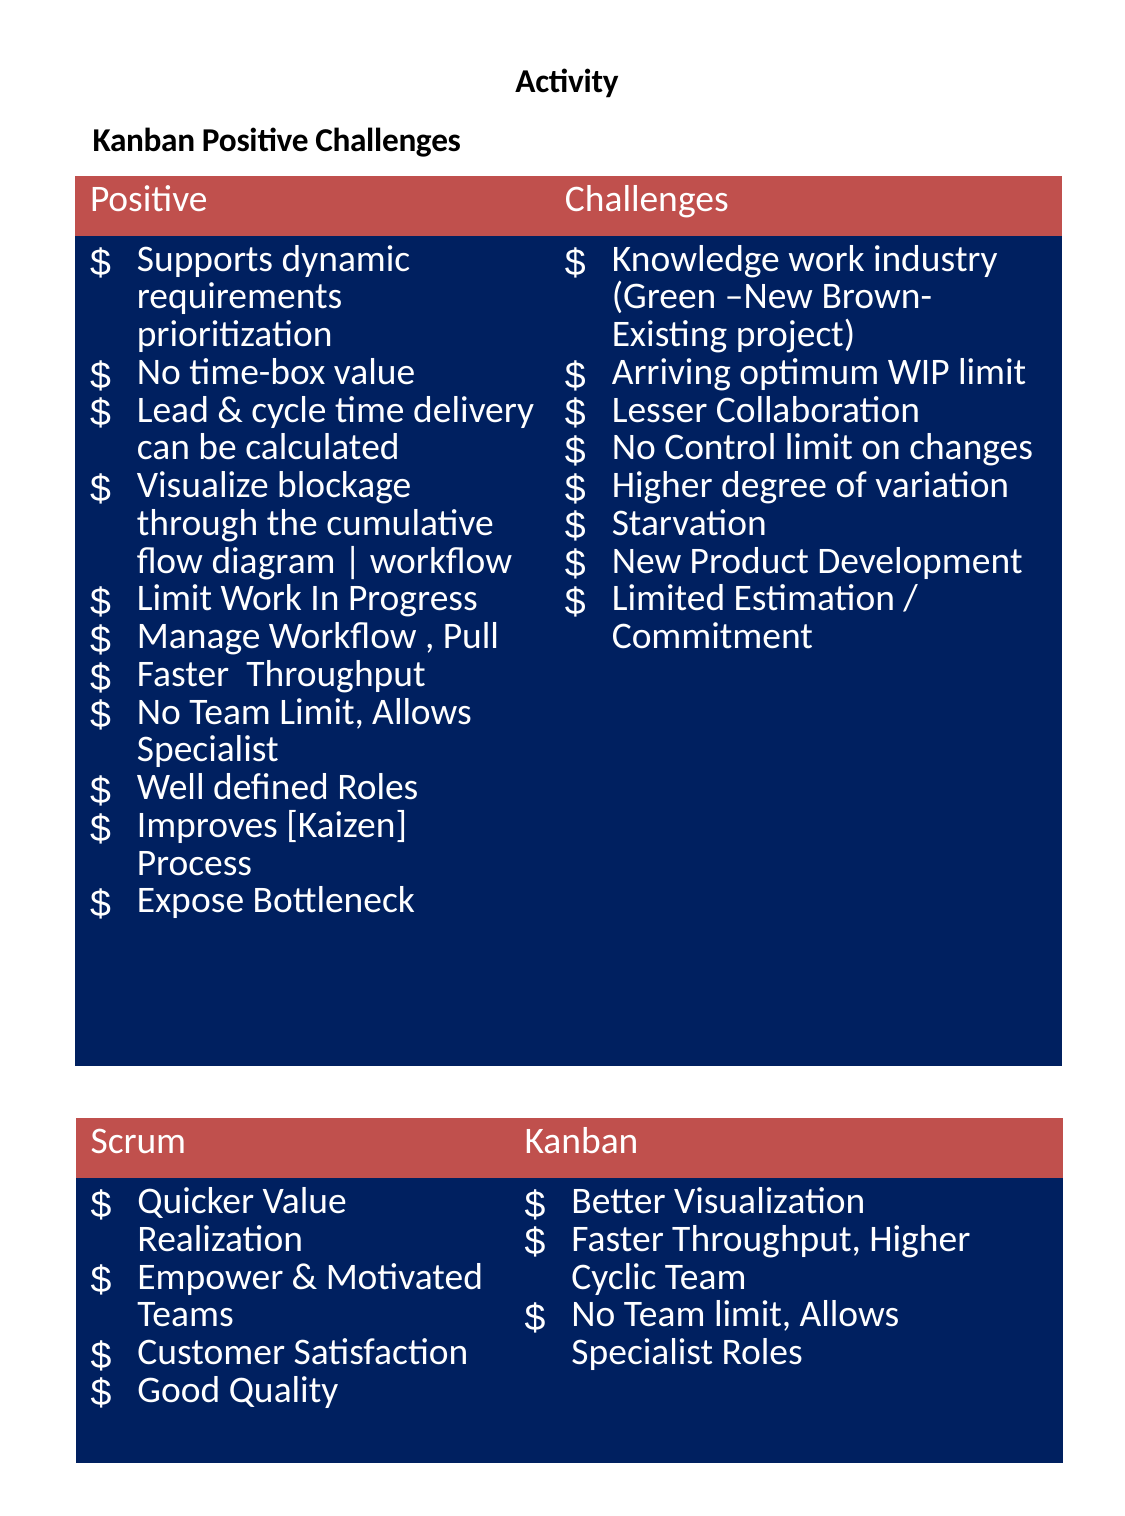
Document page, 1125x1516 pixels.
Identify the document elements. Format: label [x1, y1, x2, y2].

table_cell [76, 1178, 1063, 1463]
table_cell [75, 236, 1062, 1066]
table_header [76, 1118, 1063, 1178]
table_header [75, 176, 1062, 236]
text_box [90, 118, 488, 159]
text_box [367, 59, 765, 100]
